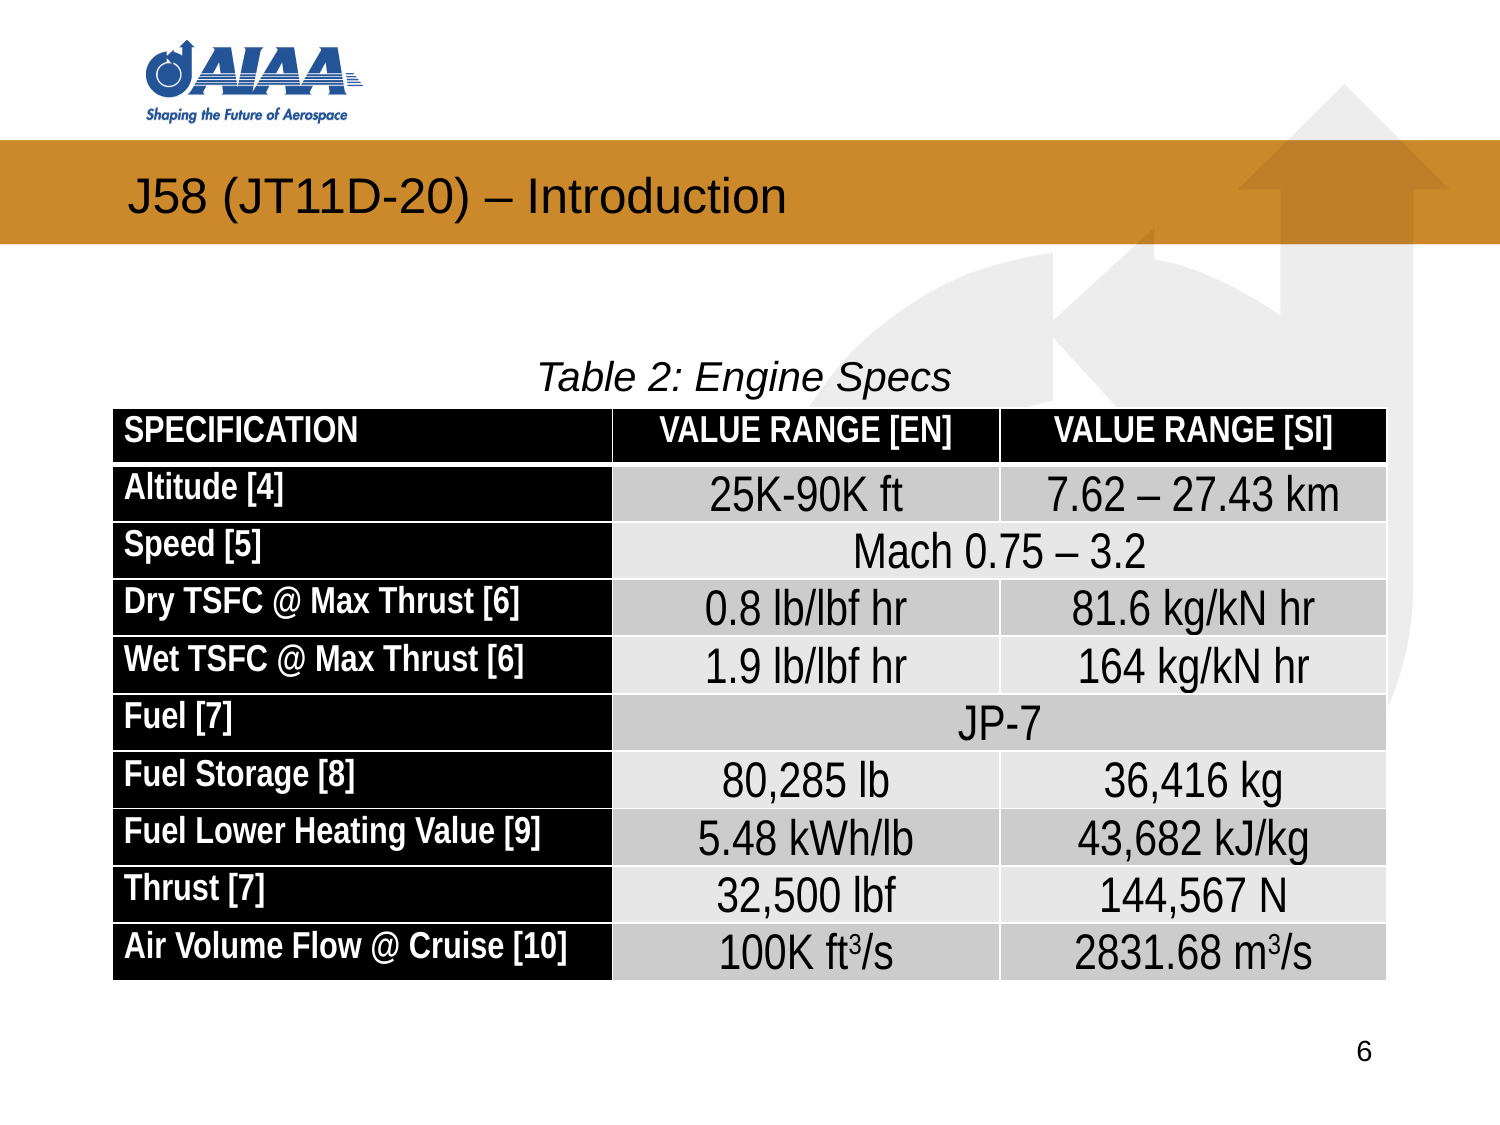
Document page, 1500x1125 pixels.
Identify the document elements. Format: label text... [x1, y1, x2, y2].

table_cell 80,285 lb [613, 752, 999, 808]
title J58 (JT11D-20) – Introduction [112, 137, 1388, 251]
table_cell Dry TSFC @ Max Thrust [6] [113, 580, 612, 635]
table_cell 36,416 kg [1001, 752, 1386, 808]
table_cell Fuel Lower Heating Value [9] [113, 809, 612, 865]
table_cell Speed [5] [113, 523, 612, 578]
table_cell Altitude [4] [113, 467, 612, 521]
table_header SPECIFICATION [113, 409, 612, 462]
table_cell Fuel Storage [8] [113, 752, 612, 808]
table_cell Thrust [7] [113, 867, 612, 922]
table_cell 164 kg/kN hr [1001, 637, 1386, 693]
table_cell 2831.68 m3/s [1001, 924, 1386, 980]
text_box Table 2: Engine Specs [218, 342, 1282, 408]
table_cell 7.62 – 27.43 km [1001, 467, 1386, 521]
table_cell Mach 0.75 – 3.2 [613, 523, 1386, 578]
table_cell Fuel [7] [113, 695, 612, 750]
table_cell 144,567 N [1001, 867, 1386, 922]
table_header VALUE RANGE [EN] [613, 409, 999, 462]
table_cell 81.6 kg/kN hr [1001, 580, 1386, 635]
table_cell JP-7 [613, 695, 1386, 750]
table_cell Air Volume Flow @ Cruise [10] [113, 924, 612, 980]
table_cell 0.8 lb/lbf hr [613, 580, 999, 635]
table_cell 1.9 lb/lbf hr [613, 637, 999, 693]
slide_number 6 [1074, 1024, 1388, 1101]
table_cell 43,682 kJ/kg [1001, 809, 1386, 865]
table_cell Wet TSFC @ Max Thrust [6] [113, 637, 612, 693]
picture [0, 0, 1500, 1125]
table_header VALUE RANGE [SI] [1001, 409, 1386, 462]
table_cell 5.48 kWh/lb [613, 809, 999, 865]
table_cell 25K-90K ft [613, 467, 999, 521]
table_cell 100K ft3/s [613, 924, 999, 980]
table_cell 32,500 lbf [613, 867, 999, 922]
